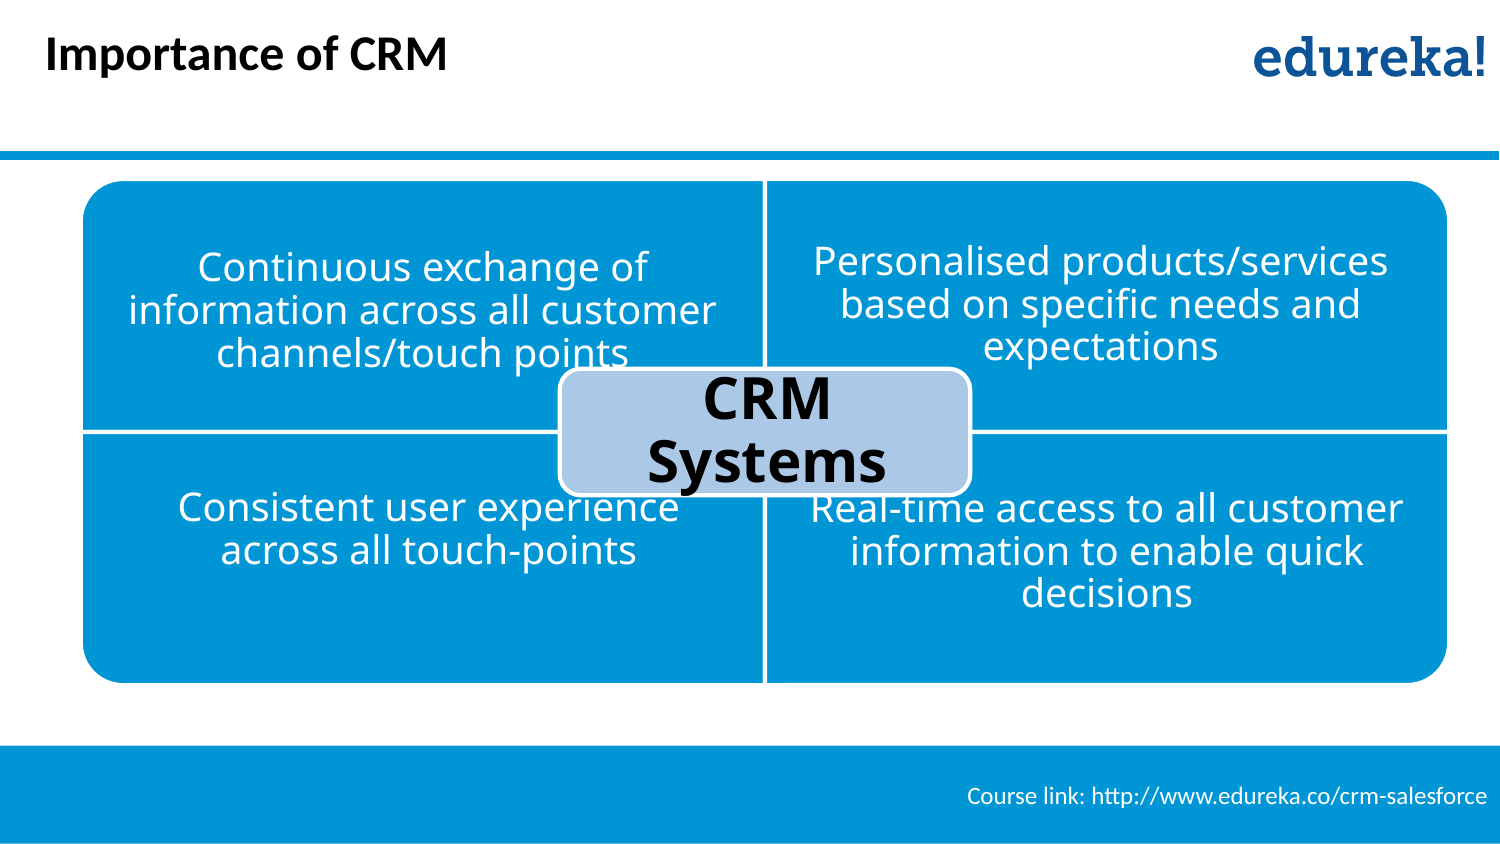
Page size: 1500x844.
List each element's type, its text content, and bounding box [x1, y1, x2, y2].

text_box Course link: http://www.edureka.co/crm-salesforce [0, 745, 1500, 844]
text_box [80, 178, 1450, 686]
picture [1254, 36, 1485, 77]
text_box Importance of CRM [29, 13, 1500, 84]
